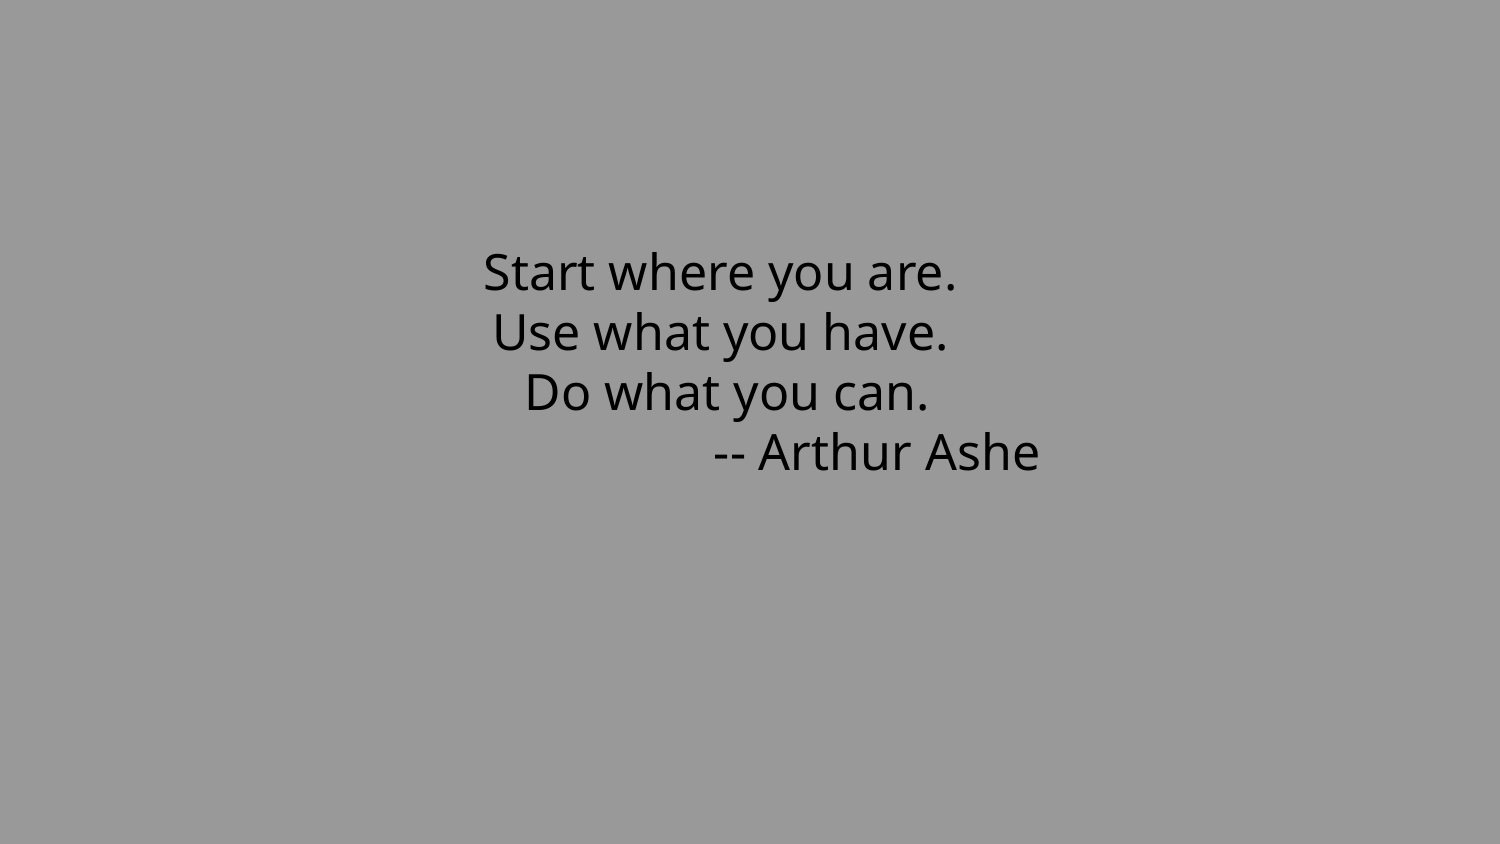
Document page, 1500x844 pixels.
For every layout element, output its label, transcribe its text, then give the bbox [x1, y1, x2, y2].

text_box Start where you are. Use what you have. Do what you can. -- Arthur Ashe [146, 225, 1308, 728]
